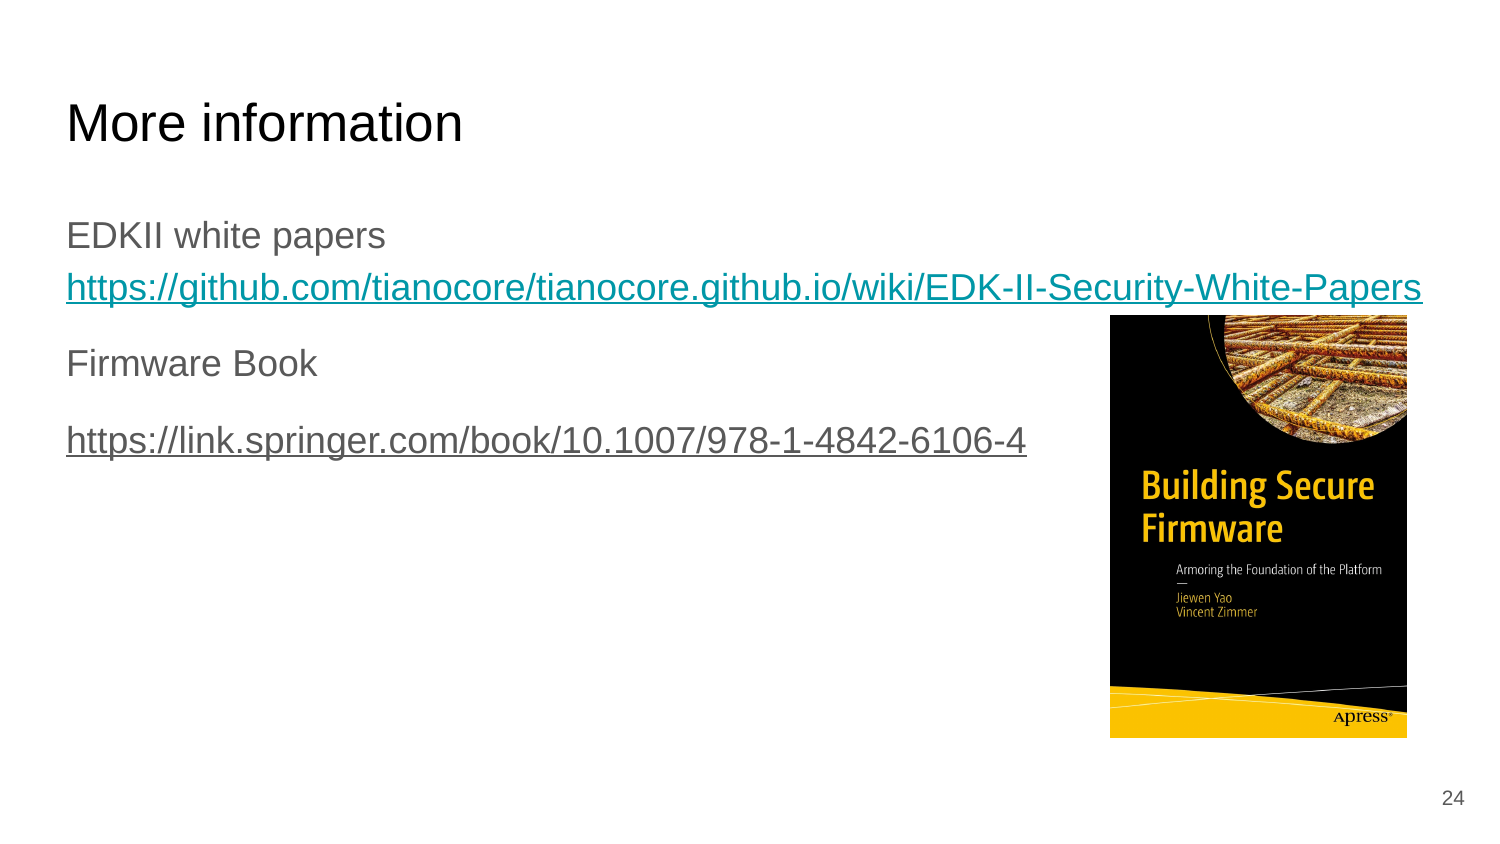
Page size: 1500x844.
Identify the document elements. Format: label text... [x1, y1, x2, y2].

slide_number ‹#› [1389, 764, 1480, 830]
picture [1110, 315, 1407, 738]
title More information [51, 72, 1449, 167]
list EDKII white papers https://github.com/tianocore/tianocore.github.io/wiki/EDK-II-Security-White-Papers Firmware Book https://link.springer.com/book/10.1007/978-1-4842-6106-4 [51, 189, 1449, 750]
